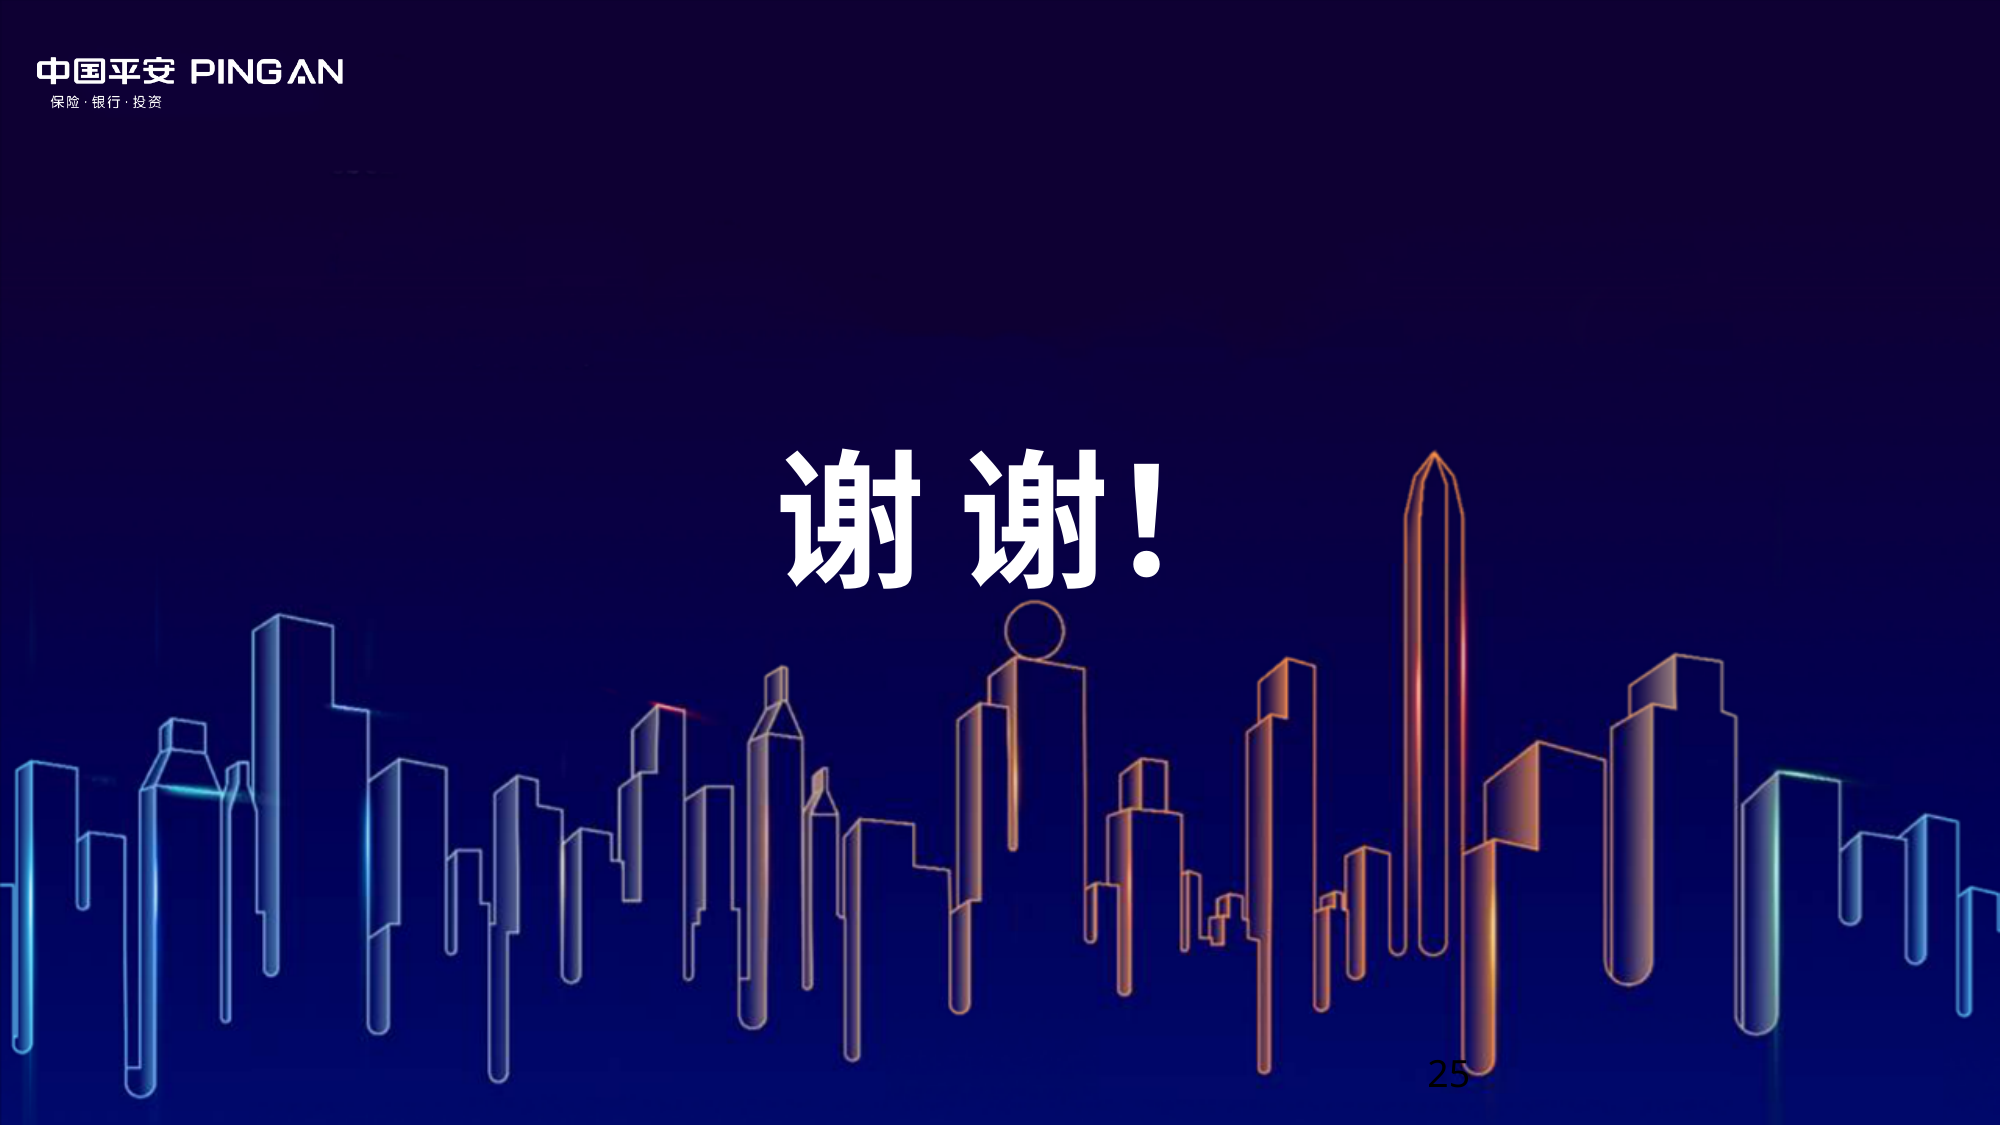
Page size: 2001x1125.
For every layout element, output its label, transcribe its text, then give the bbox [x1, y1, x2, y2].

text_box 谢 谢！ [190, 238, 1846, 614]
slide_number 25 [1412, 1042, 1863, 1103]
picture [0, 0, 2000, 1125]
